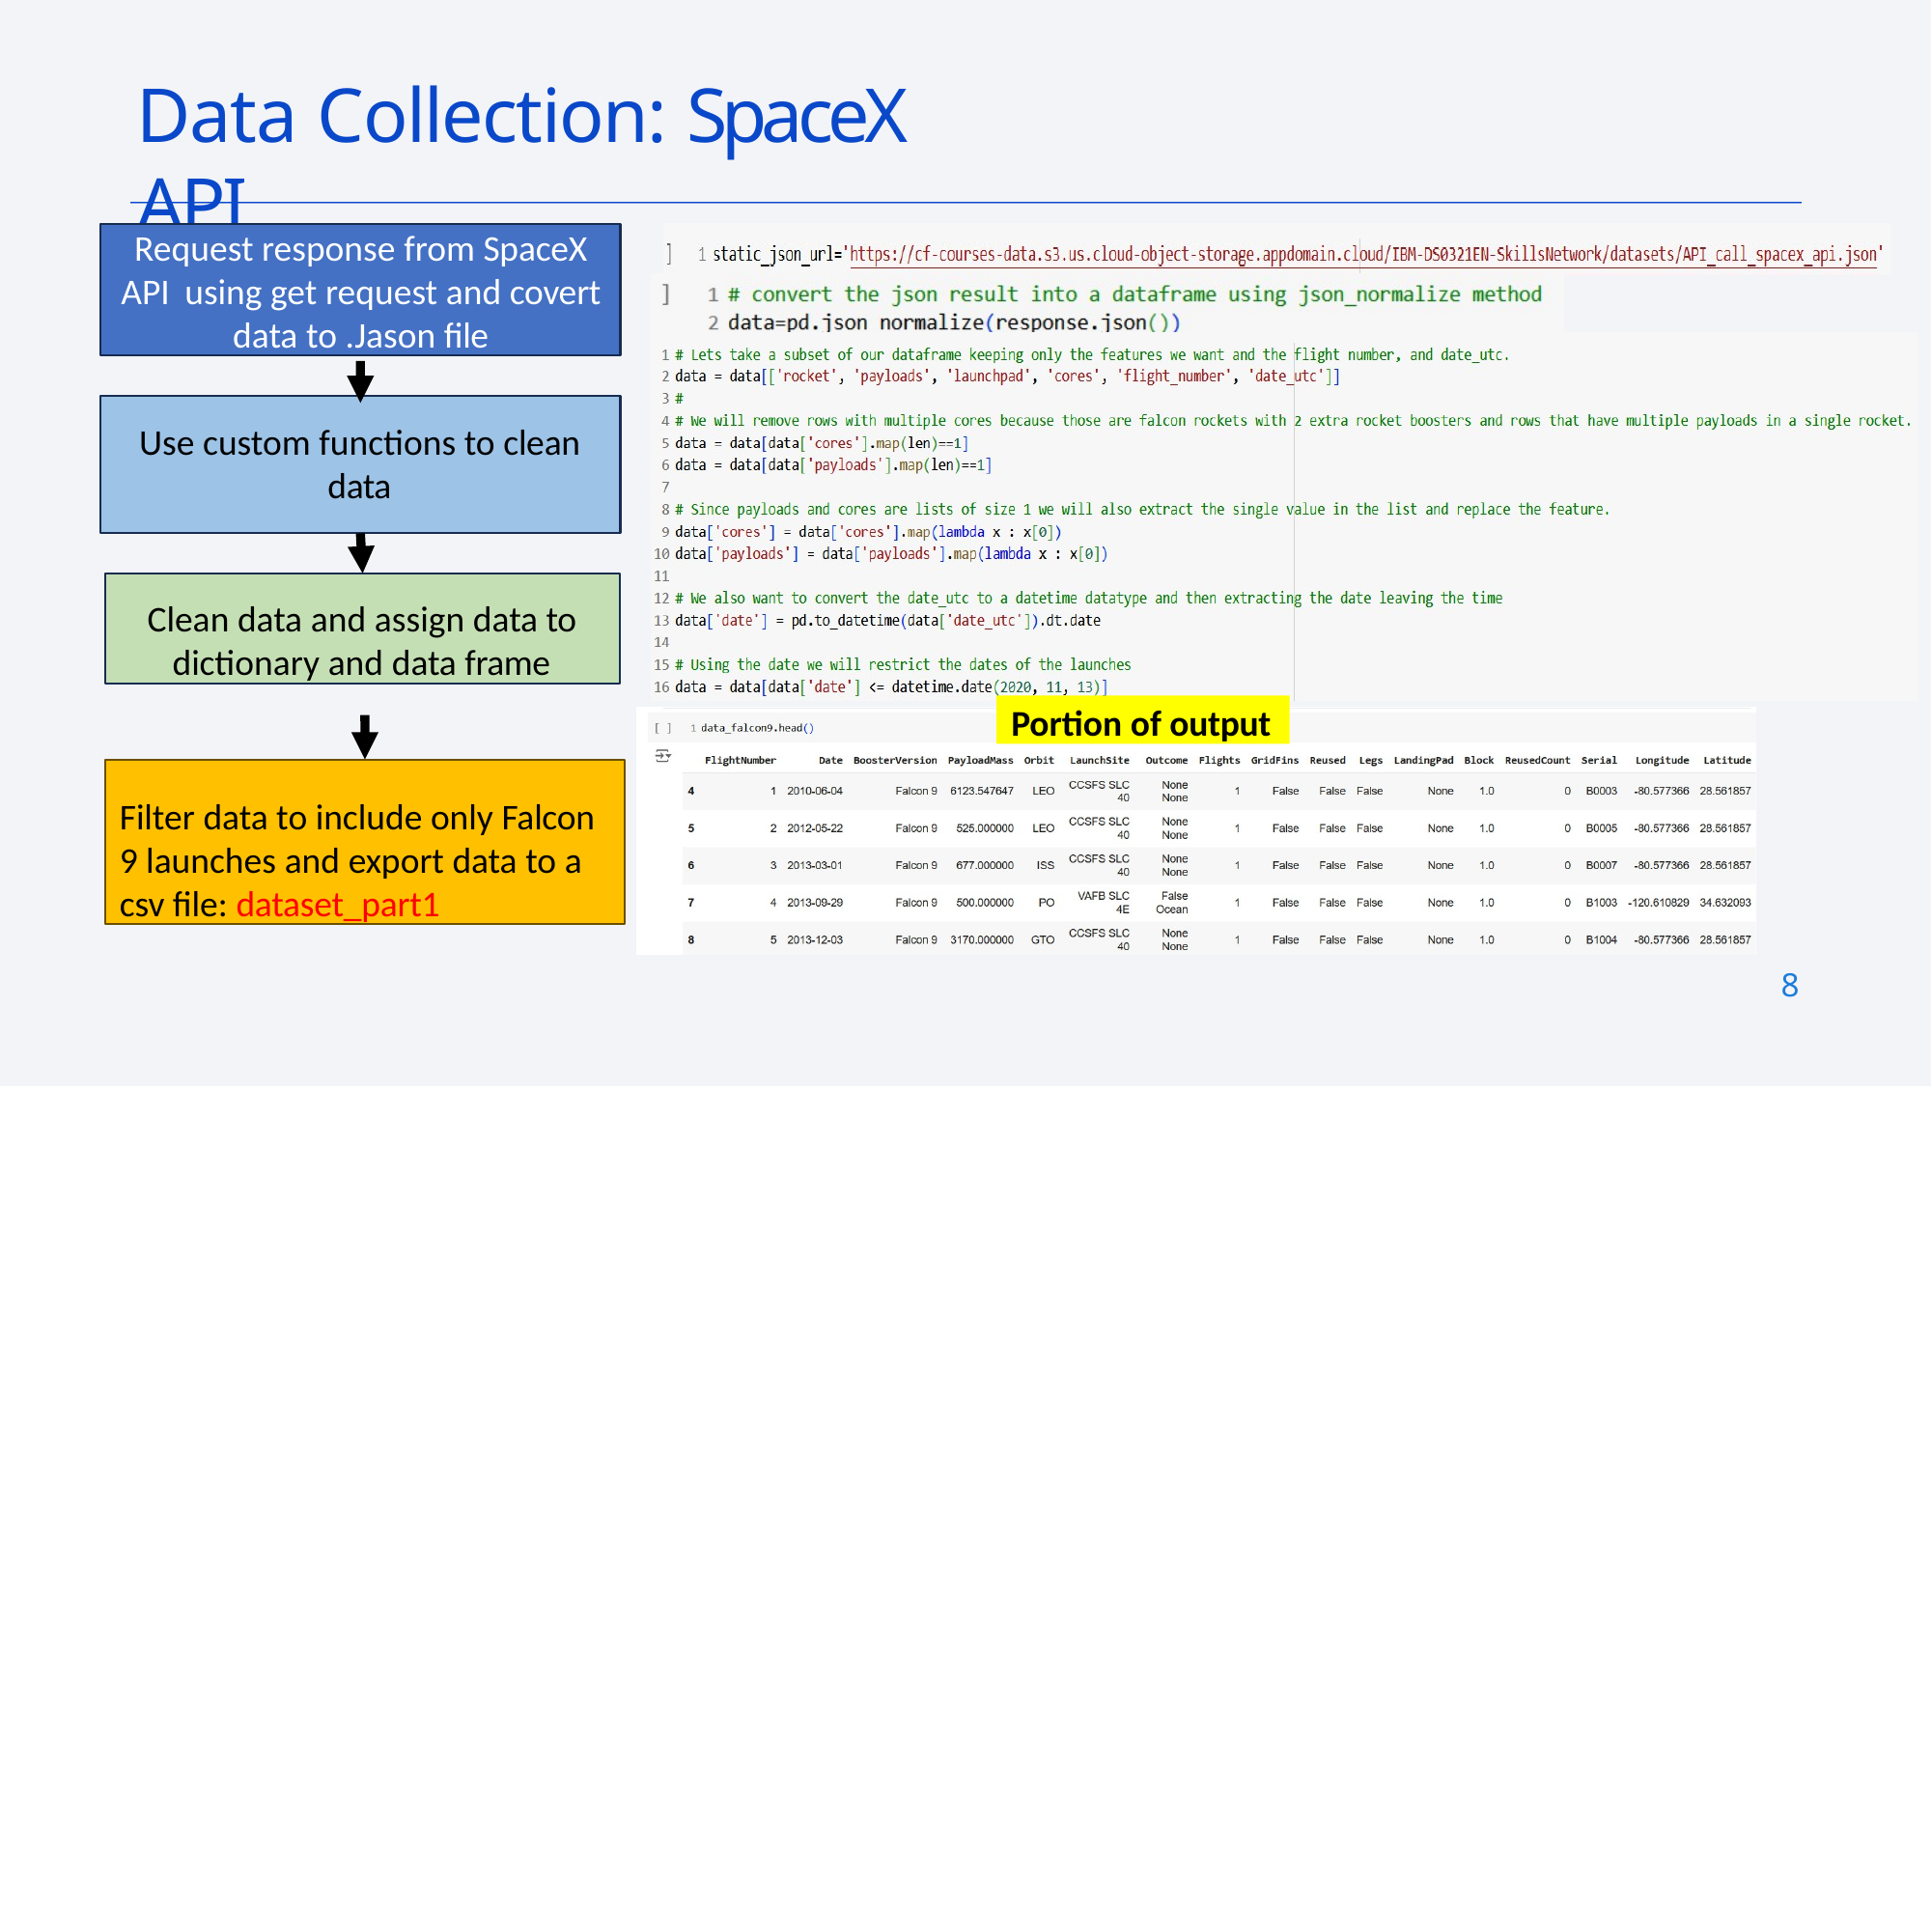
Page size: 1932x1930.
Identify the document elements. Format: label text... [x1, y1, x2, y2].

text_box 8 [1778, 963, 1803, 1004]
picture [0, 0, 1931, 1086]
text_box Clean data and assign data to dictionary and data frame [104, 573, 341, 684]
text_box Request response from SpaceX API using get request and covert data to .Jason file [100, 223, 621, 355]
title Data Collection: SpaceX API [134, 66, 1020, 391]
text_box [346, 360, 1756, 955]
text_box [98, 394, 341, 535]
text_box Filter data to include only Falcon 9 launches and export data to a csv file: dataset_part1 [104, 759, 341, 925]
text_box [650, 223, 1918, 702]
